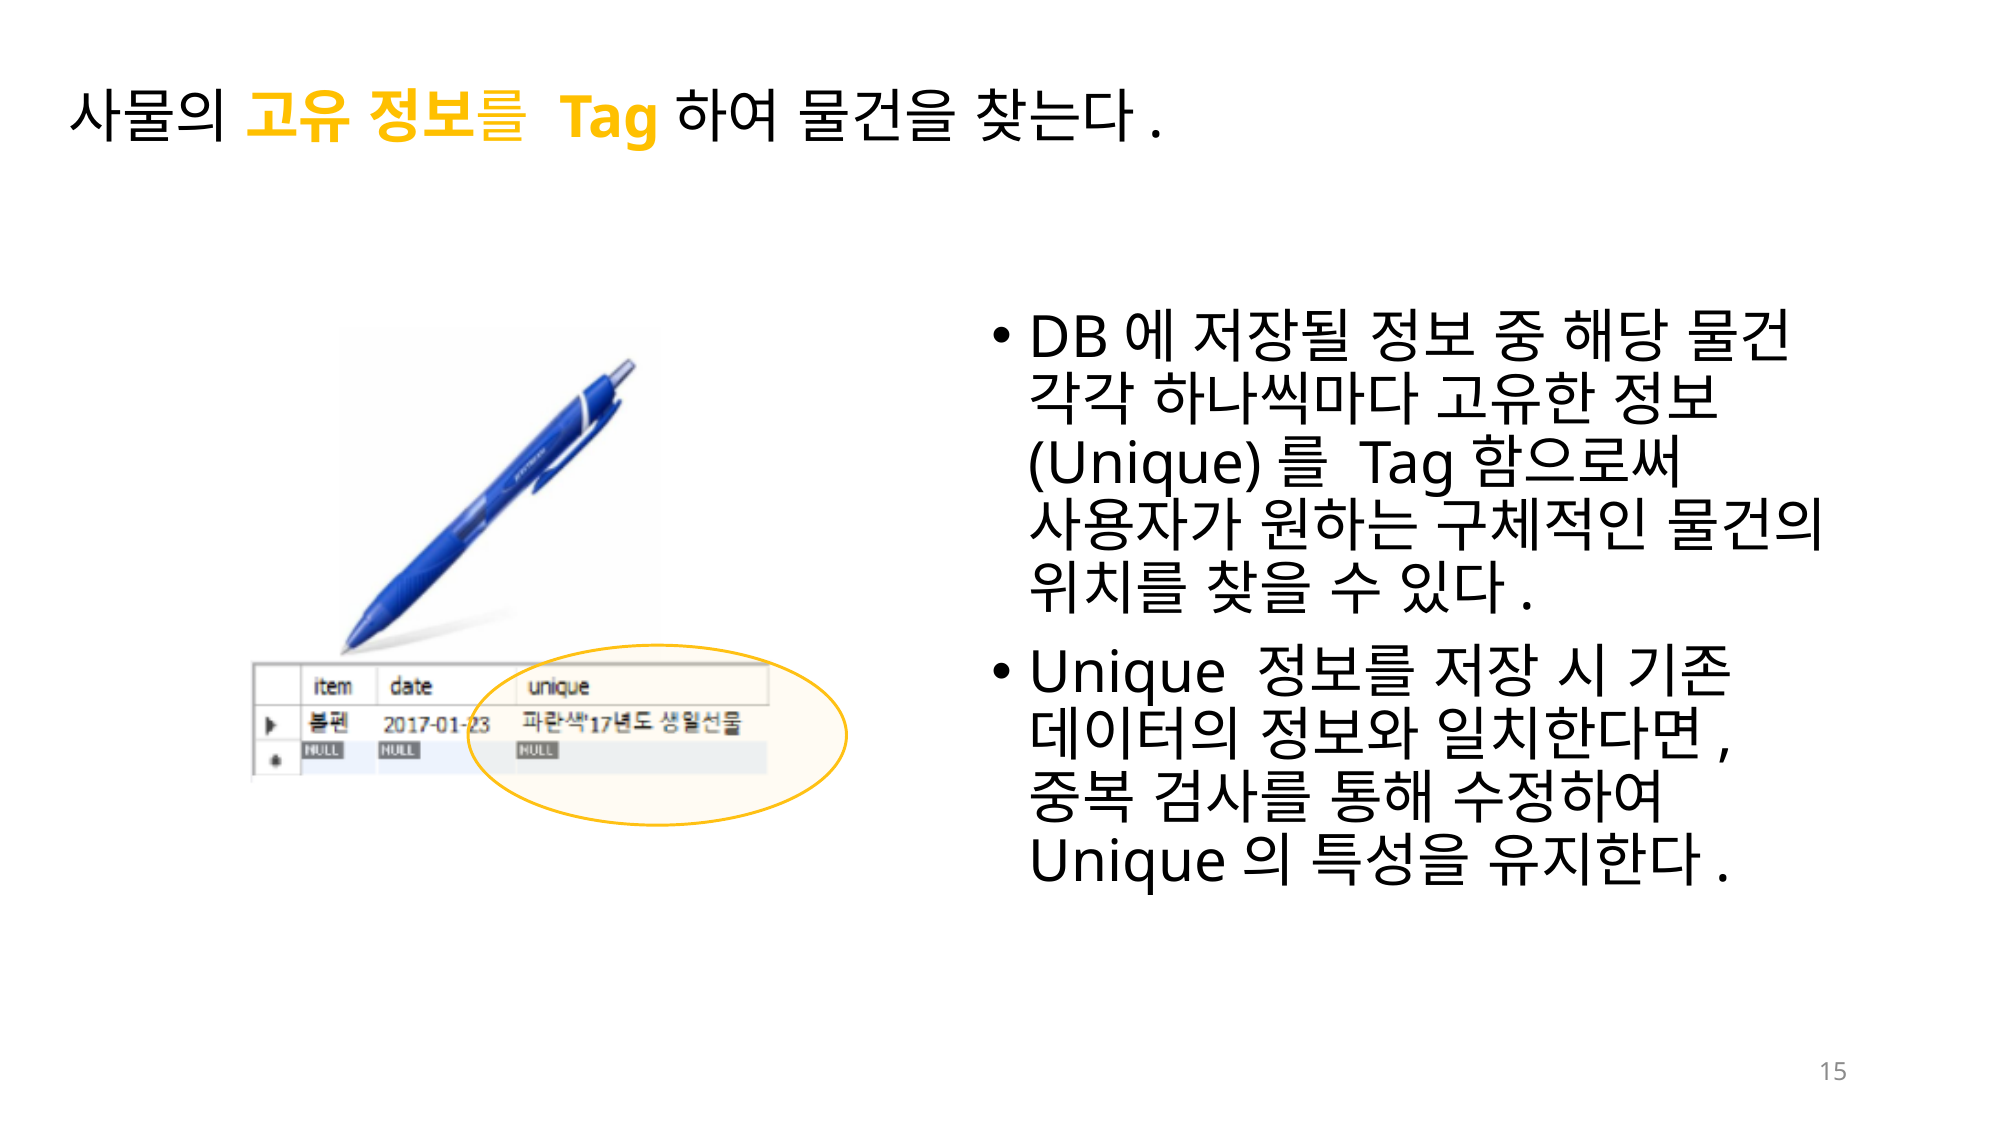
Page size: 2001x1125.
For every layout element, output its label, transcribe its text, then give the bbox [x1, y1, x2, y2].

slide_number 15 [1412, 1042, 1863, 1103]
picture [207, 286, 847, 838]
title 사물의 고유 정보를 Tag하여 물건을 찾는다. [53, 80, 1779, 165]
list DB에 저장될 정보 중 해당 물건 각각 하나씩마다 고유한 정보(Unique)를 Tag함으로써 사용자가 원하는 구체적인 물건의 위치를 찾을 수 있다. Unique 정보를 저장 시 기존 데이터의 정보와 일치한다면, 중복 검사를 통해 수정하여 Unique의 특성을 유지한다. [976, 299, 1863, 1014]
